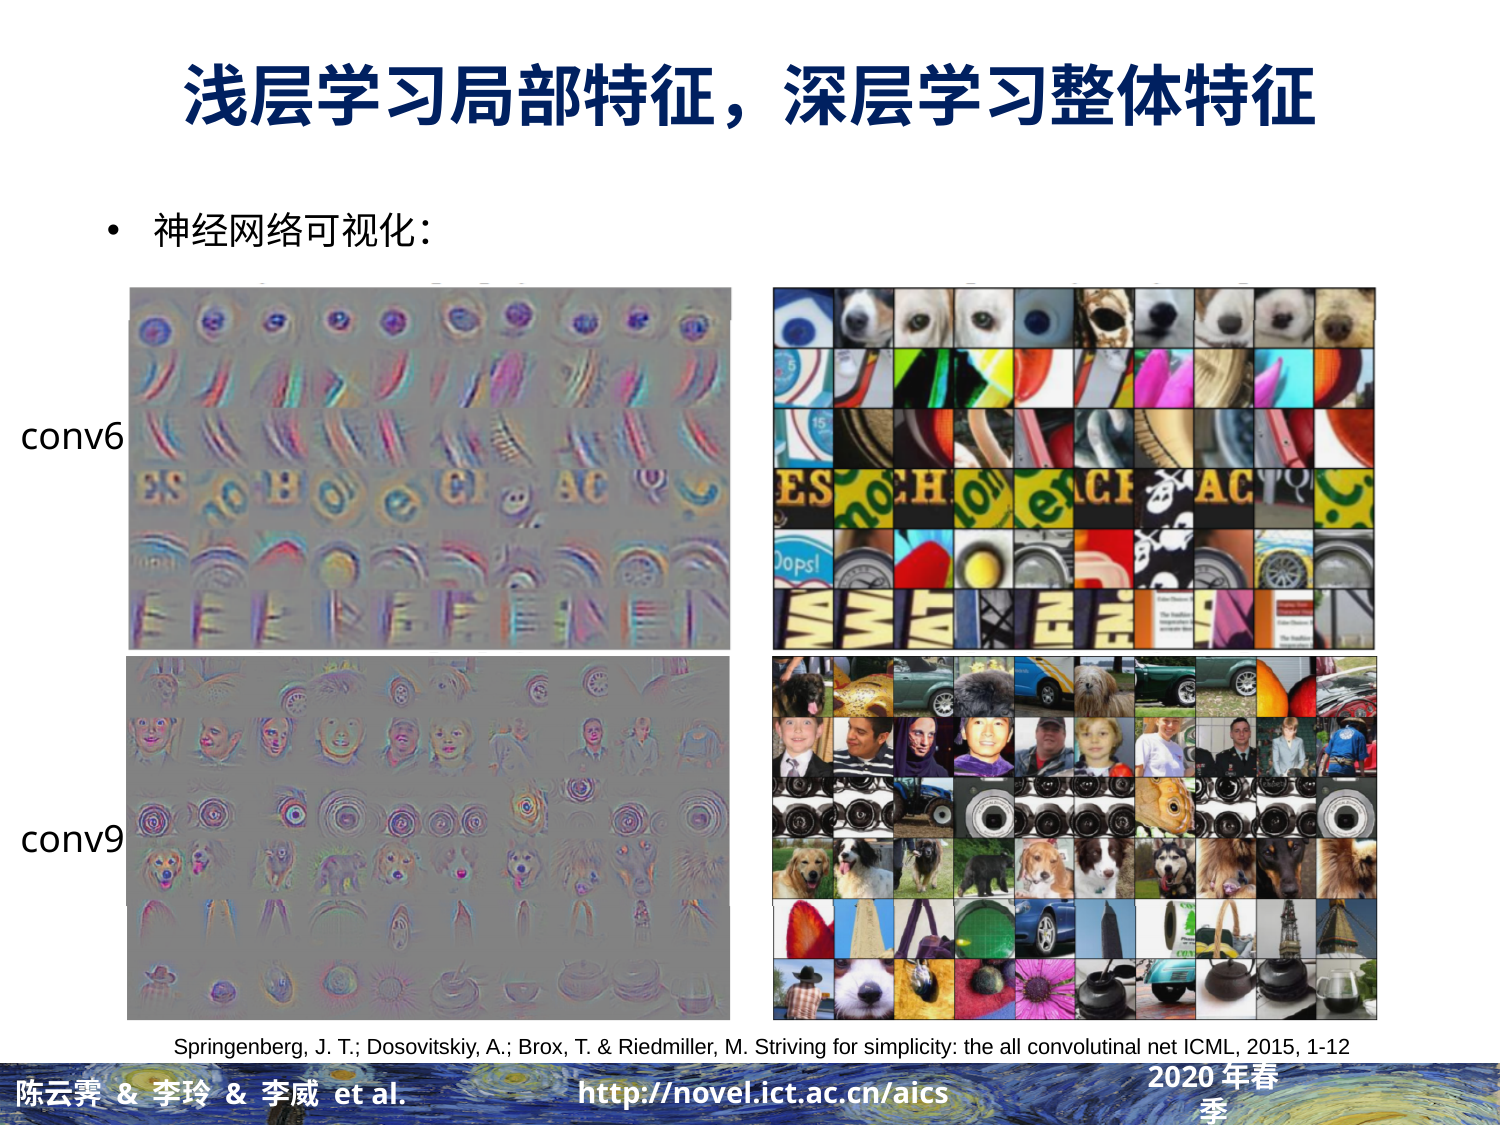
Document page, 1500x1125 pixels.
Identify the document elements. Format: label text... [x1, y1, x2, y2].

picture [1169, 1069, 1175, 1084]
slide_number [1309, 1066, 1500, 1125]
title 浅层学习局部特征，深层学习整体特征 [17, 24, 1483, 142]
picture [120, 283, 1380, 1023]
picture [1202, 1069, 1208, 1084]
text_box 神经网络可视化： [92, 177, 1302, 260]
text_box conv9 [5, 784, 114, 868]
text_box Springenberg, J. T.; Dosovitskiy, A.; Brox, T. & Riedmiller, M. Striving for simplicity: the all convolutinal net ICML, 2015, 1-12 [92, 1025, 1434, 1067]
text_box conv6 [5, 404, 116, 465]
picture [0, 1063, 1309, 1125]
